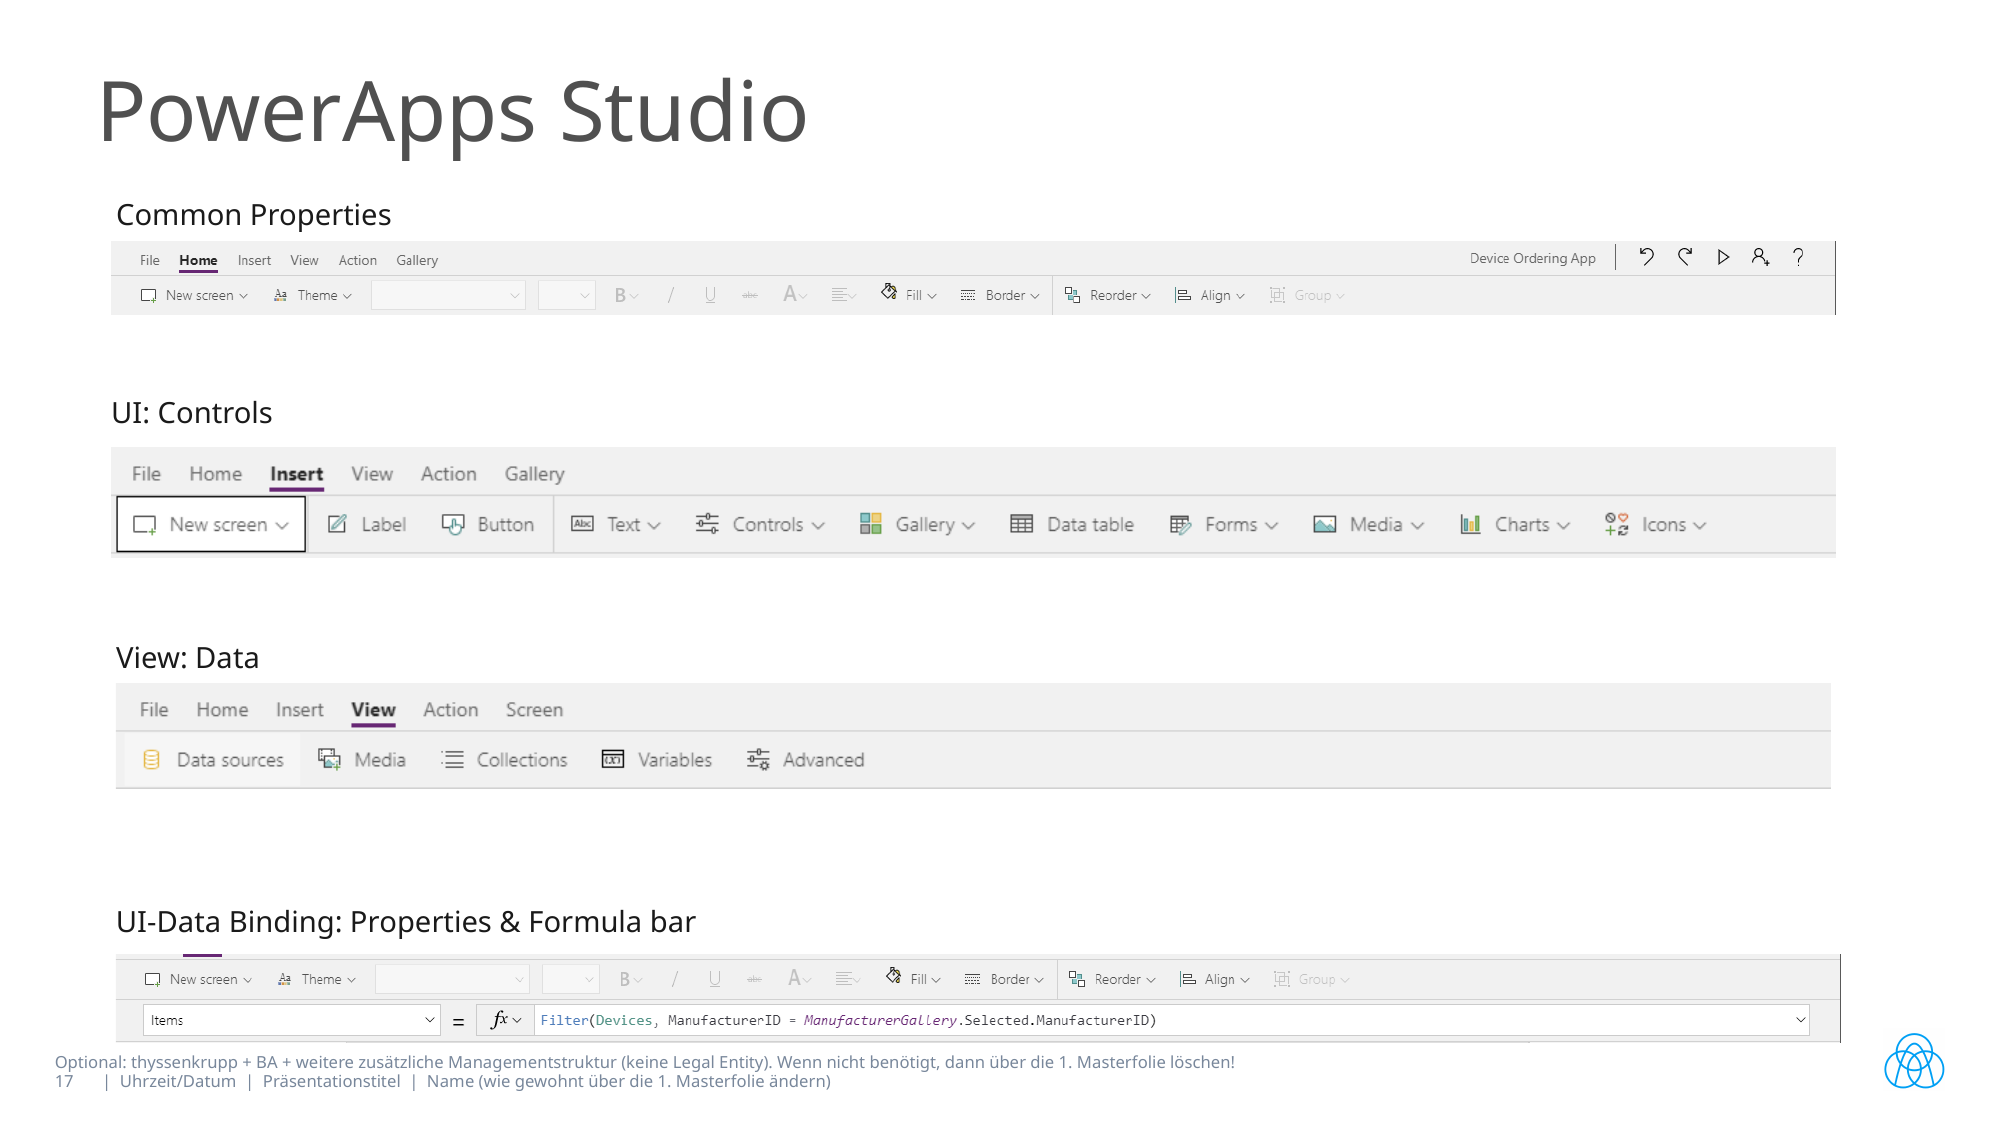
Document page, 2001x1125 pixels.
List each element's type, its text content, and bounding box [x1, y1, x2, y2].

text_box View: Data [115, 638, 531, 674]
text_box Common Properties [115, 196, 531, 232]
text_box UI: Controls [111, 394, 526, 430]
picture [115, 683, 1832, 789]
picture [110, 240, 1836, 315]
title PowerApps Studio [96, 30, 1904, 122]
picture [110, 446, 1836, 559]
picture [115, 954, 1841, 1044]
text_box UI-Data Binding: Properties & Formula bar [115, 903, 923, 939]
picture [1883, 1028, 1945, 1091]
